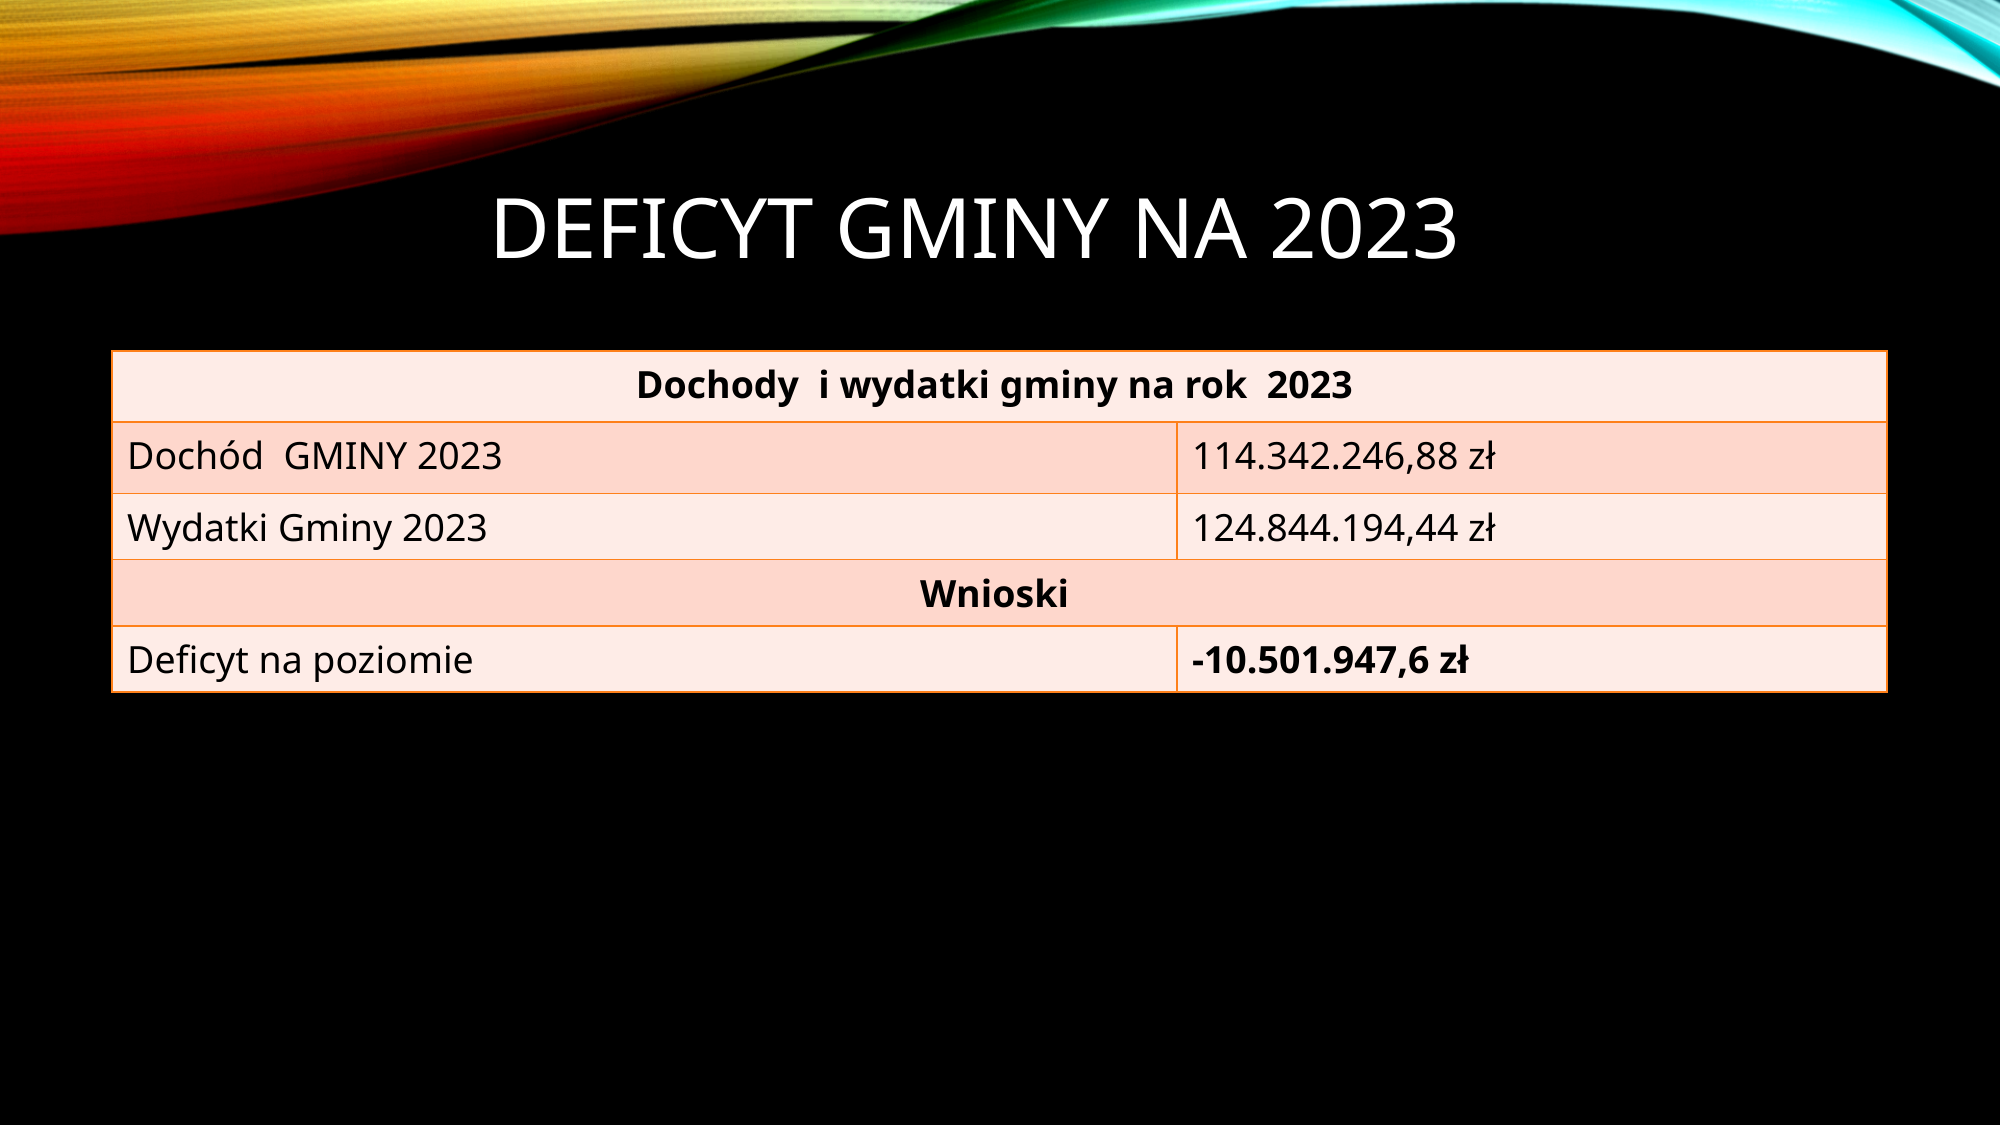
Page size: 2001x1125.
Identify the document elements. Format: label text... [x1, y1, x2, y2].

table_cell -10.501.947,6 zł [1178, 627, 1886, 691]
picture [0, 0, 2000, 237]
title DEficyt Gminy na 2023 [474, 125, 1888, 338]
table_cell Wydatki Gminy 2023 [113, 494, 1176, 559]
table_cell Wnioski [113, 560, 1886, 625]
table_cell 114.342.246,88 zł [1178, 423, 1886, 493]
table_header Dochody i wydatki gminy na rok 2023 [113, 352, 1886, 421]
table_cell Deficyt na poziomie [113, 627, 1176, 691]
table_cell Dochód GMINY 2023 [113, 423, 1176, 493]
table_cell 124.844.194,44 zł [1178, 494, 1886, 559]
